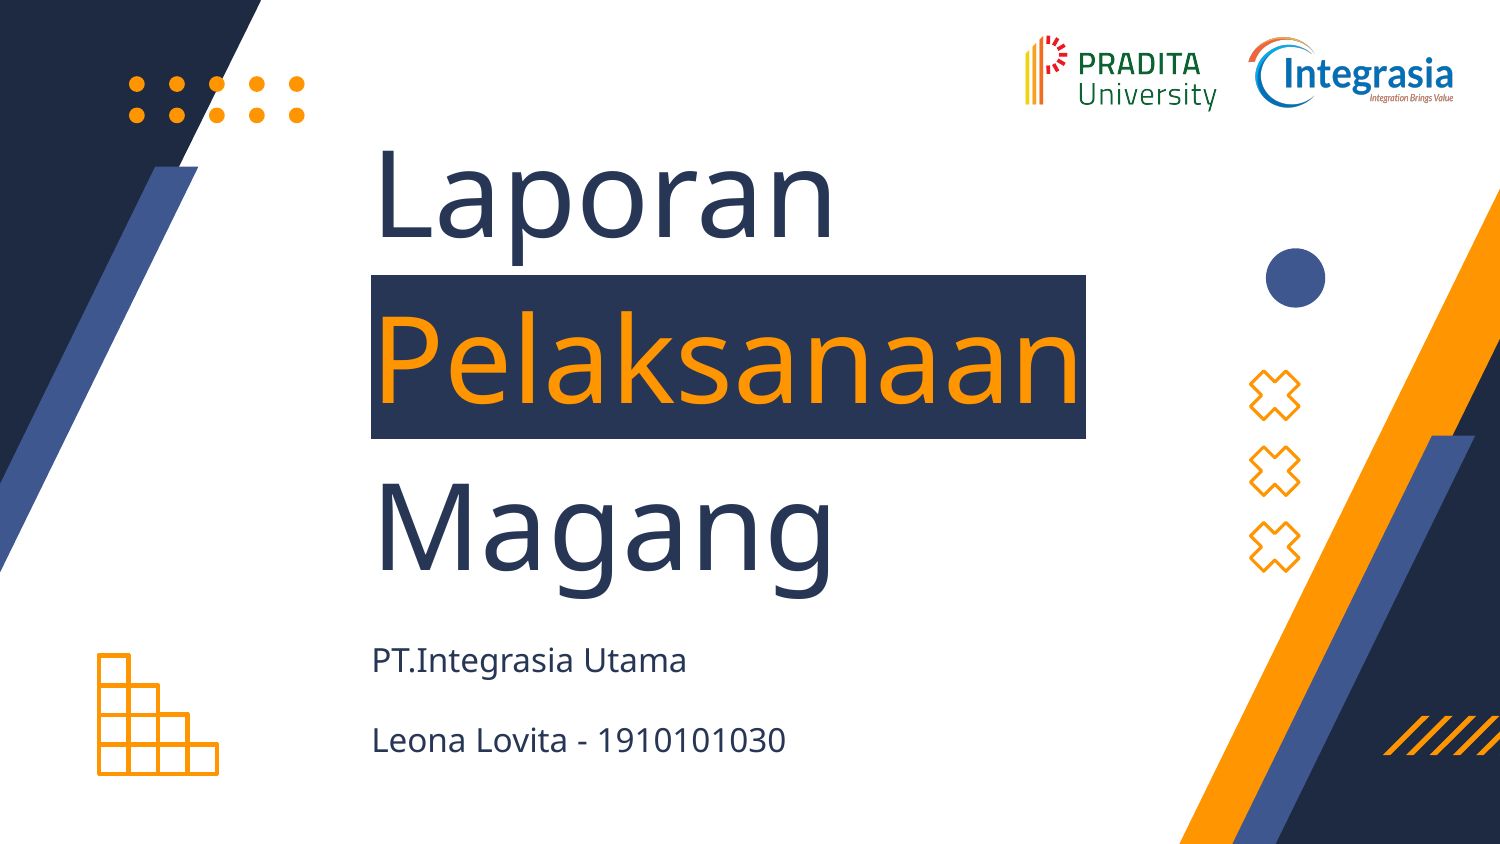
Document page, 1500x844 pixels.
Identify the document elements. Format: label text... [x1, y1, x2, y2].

title Laporan Pelaksanaan Magang [356, 109, 1144, 610]
subtitle PT.Integrasia Utama Leona Lovita - 1910101030 [356, 623, 1144, 699]
text_box [98, 655, 218, 775]
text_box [1239, 359, 1311, 583]
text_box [128, 75, 305, 124]
picture [1240, 34, 1460, 110]
text_box [1265, 248, 1326, 308]
picture [1019, 29, 1223, 118]
